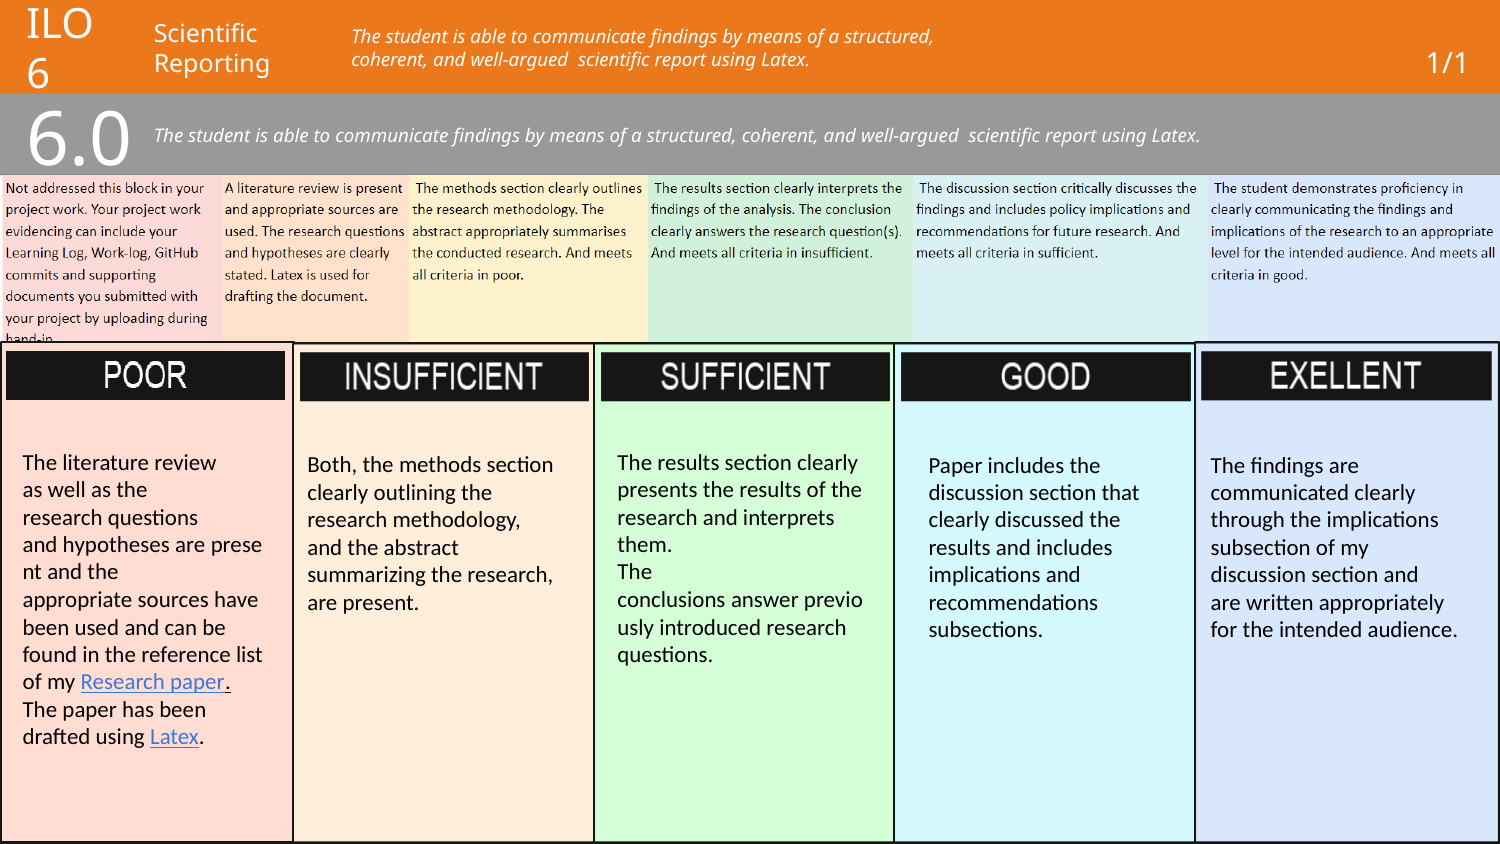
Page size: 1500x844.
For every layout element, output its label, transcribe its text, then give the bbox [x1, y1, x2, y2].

title 6.0 [11, 94, 138, 174]
title Scientific Reporting [138, 0, 364, 95]
title ILO 6 [11, 0, 138, 94]
title The student is able to communicate findings by means of a structured, coherent, and well-argued scientific report using Latex. [364, 0, 1027, 95]
title 1/1 [1159, 0, 1485, 95]
title The student is able to communicate findings by means of a structured, coherent, and well-argued scientific report using Latex. [138, 94, 1339, 174]
picture [0, 175, 1500, 844]
